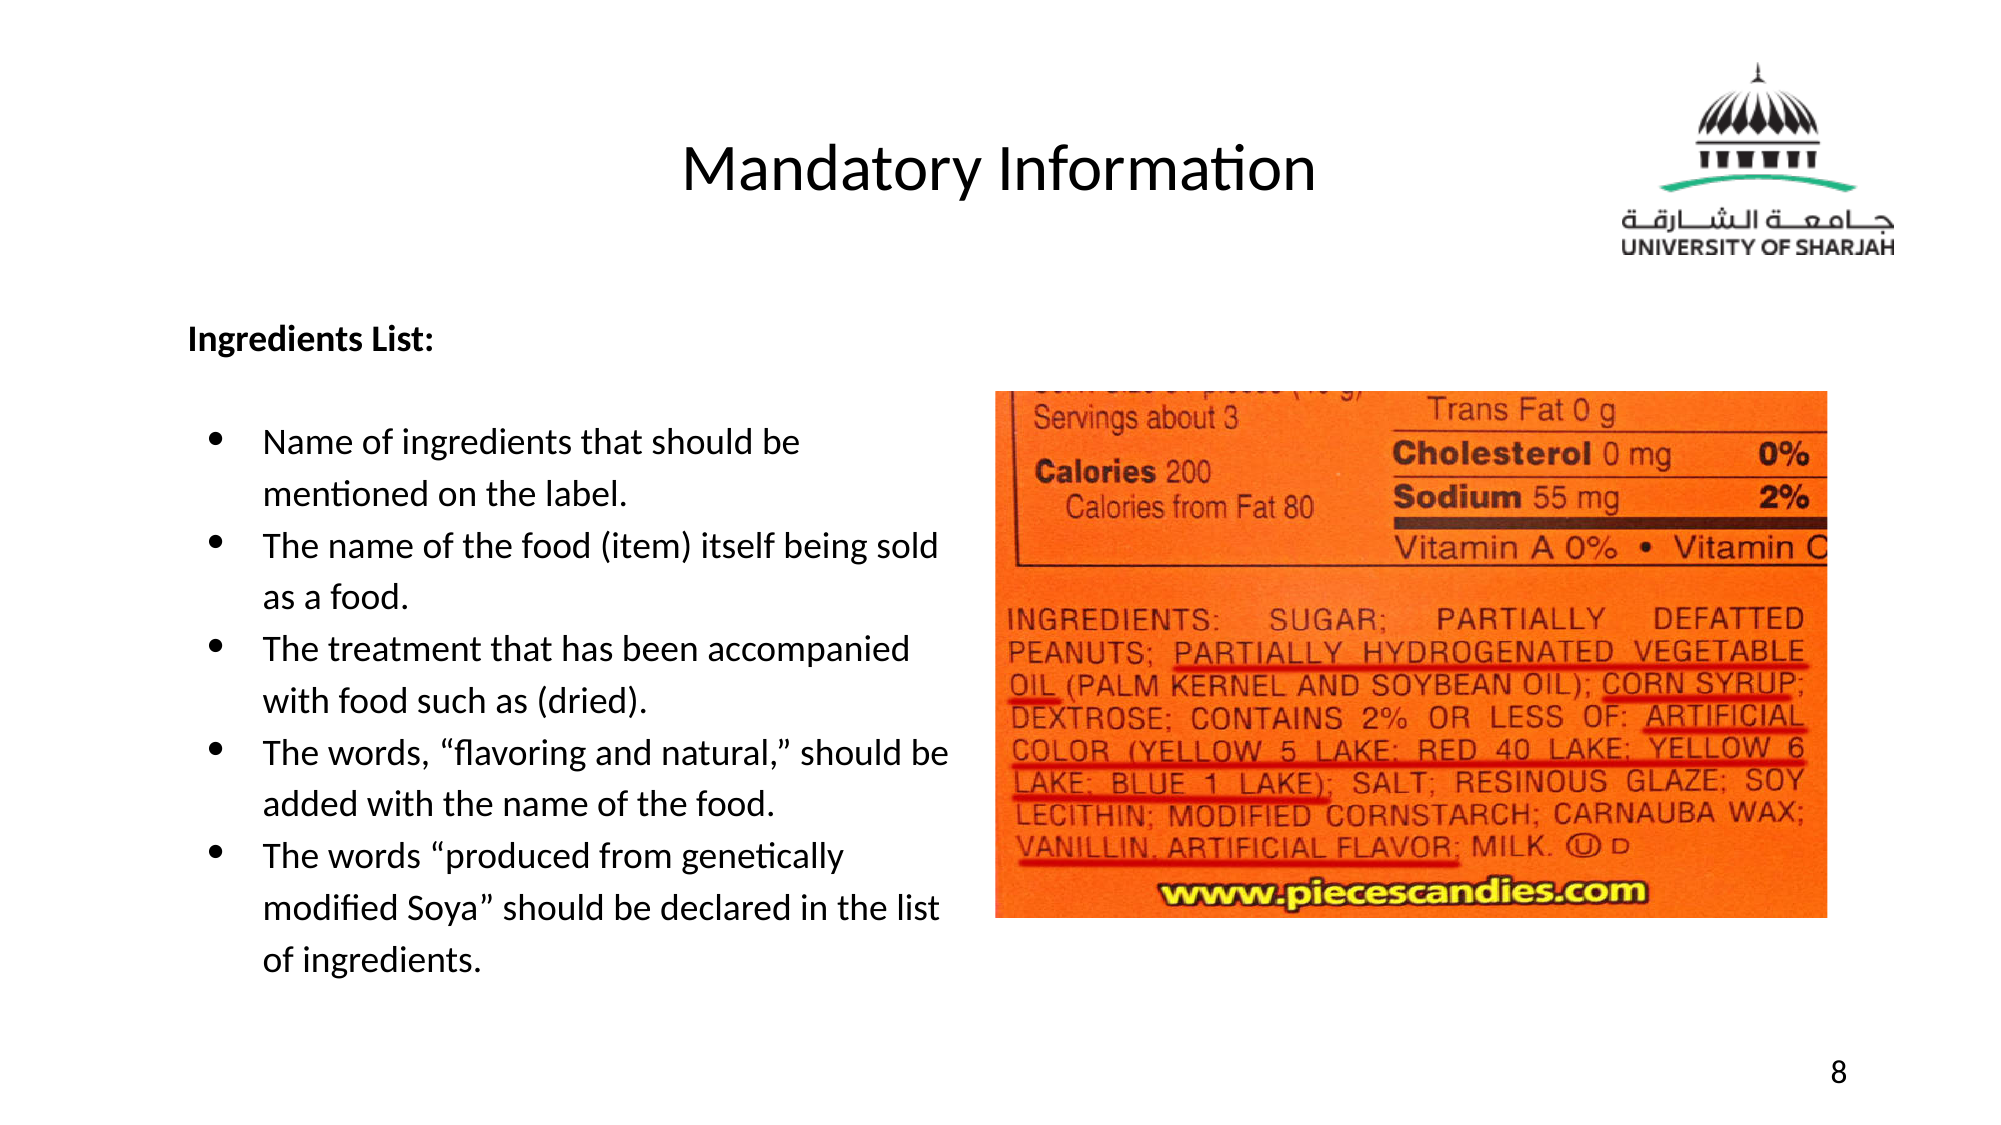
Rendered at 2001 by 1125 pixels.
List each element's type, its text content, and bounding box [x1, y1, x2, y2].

picture [1681, 62, 1894, 255]
list Ingredients List: Name of ingredients that should be mentioned on the label. The name of the food (item) itself being sold as a food. The treatment that has been accompanied with food such as (dried). The words, “flavoring and natural,” should be added with the name of the food. The words “produced from genetically modified Soya” should be declared in the list of ingredients. [172, 299, 981, 1014]
title Mandatory Information [319, 59, 1681, 278]
picture [995, 391, 1828, 918]
slide_number ‹#› [1412, 1042, 1863, 1103]
